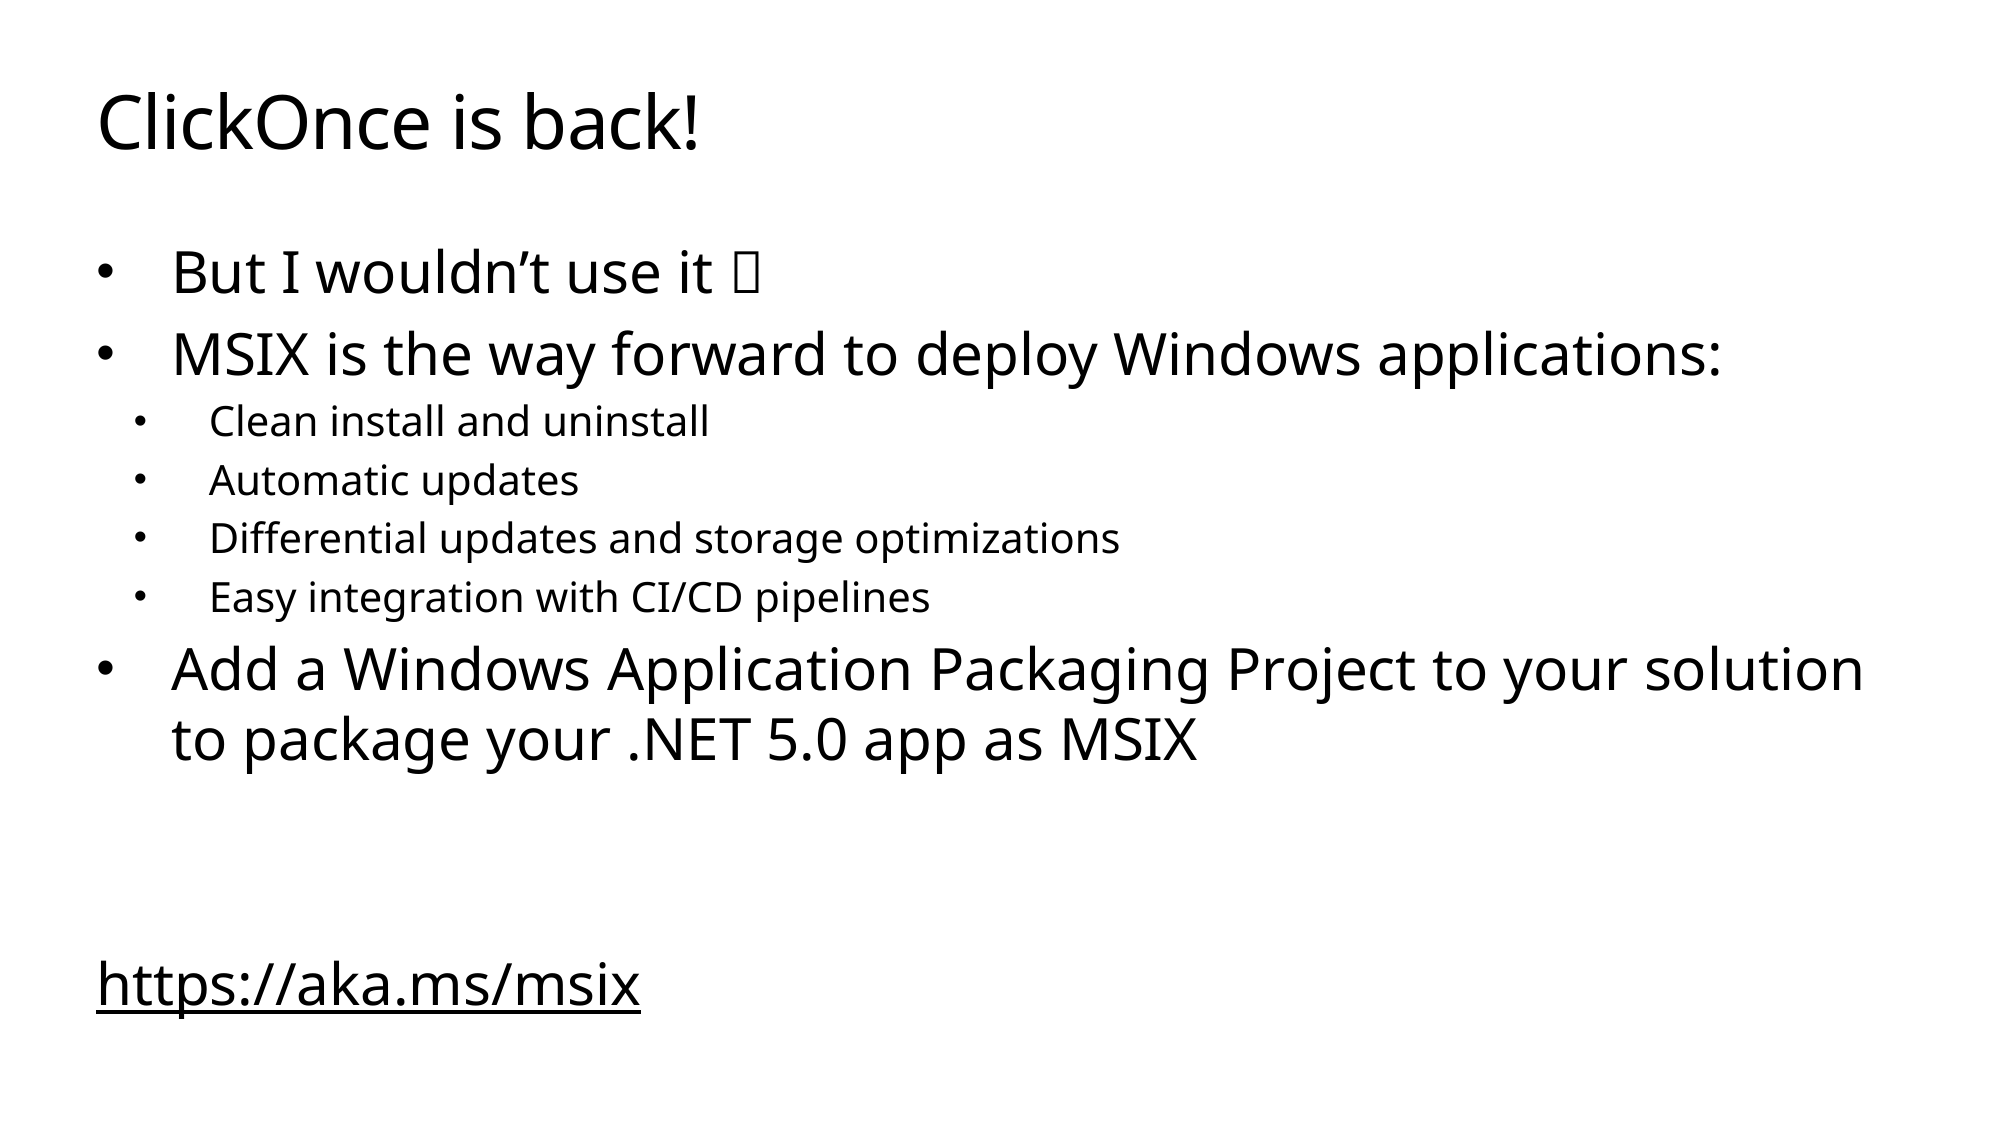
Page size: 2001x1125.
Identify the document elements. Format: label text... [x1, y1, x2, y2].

list But I wouldn’t use it  MSIX is the way forward to deploy Windows applications: Clean install and uninstall Automatic updates Differential updates and storage optimizations Easy integration with CI/CD pipelines Add a Windows Application Packaging Project to your solution to package your .NET 5.0 app as MSIX https://aka.ms/msix [96, 235, 1904, 1044]
title ClickOnce is back! [96, 75, 1904, 166]
